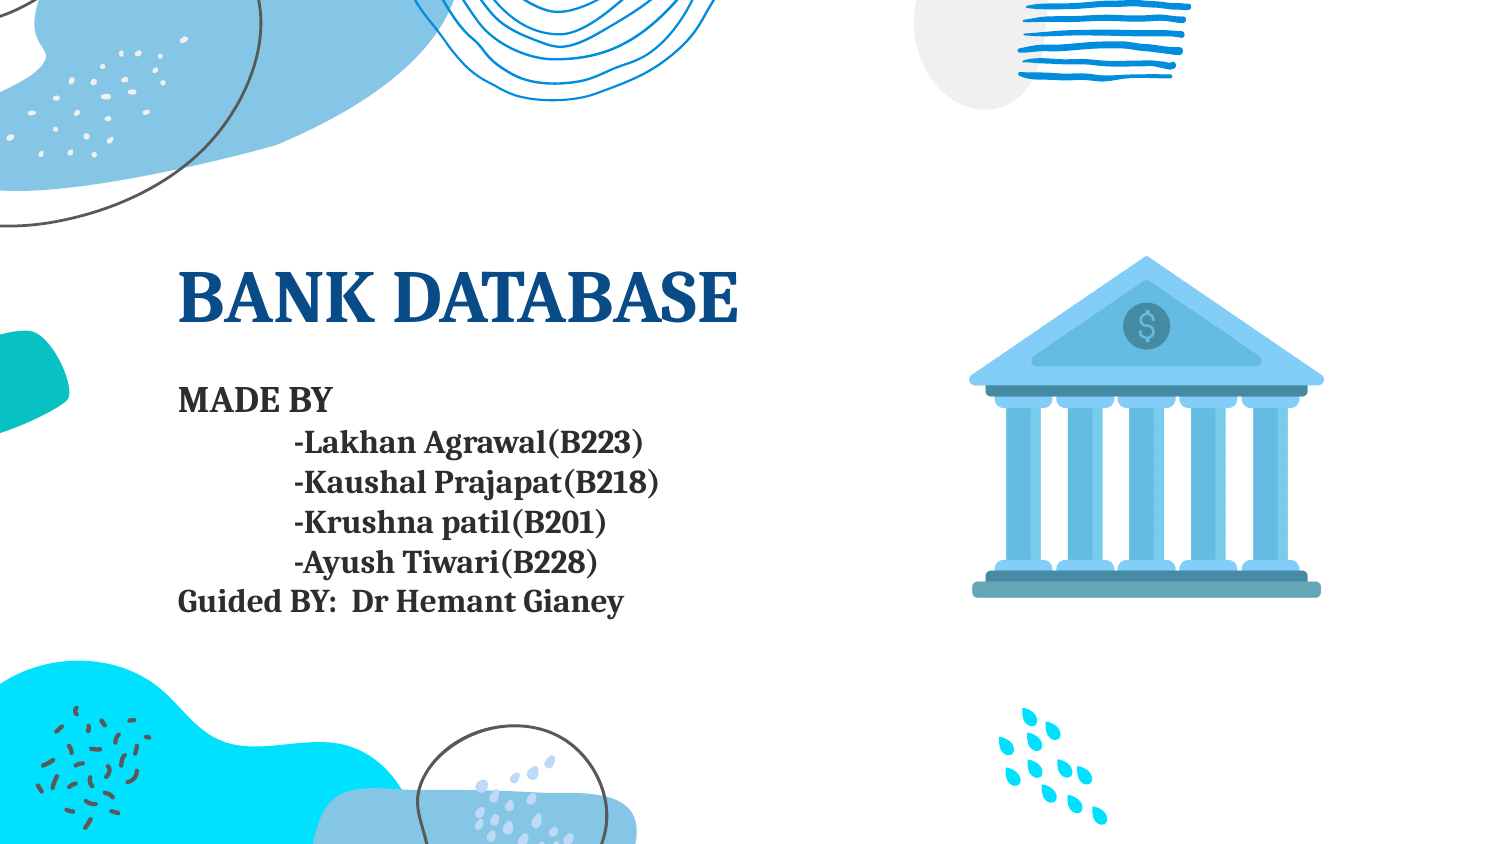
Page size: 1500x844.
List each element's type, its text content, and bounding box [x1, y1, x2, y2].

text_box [1016, 0, 1193, 82]
picture [895, 175, 1398, 678]
title BANK DATABASE [162, 166, 896, 443]
subtitle MADE BY -Lakhan Agrawal(B223) -Kaushal Prajapat(B218) -Krushna patil(B201) -Ayush Tiwari(B228) Guided BY: Dr Hemant Gianey [162, 360, 830, 637]
